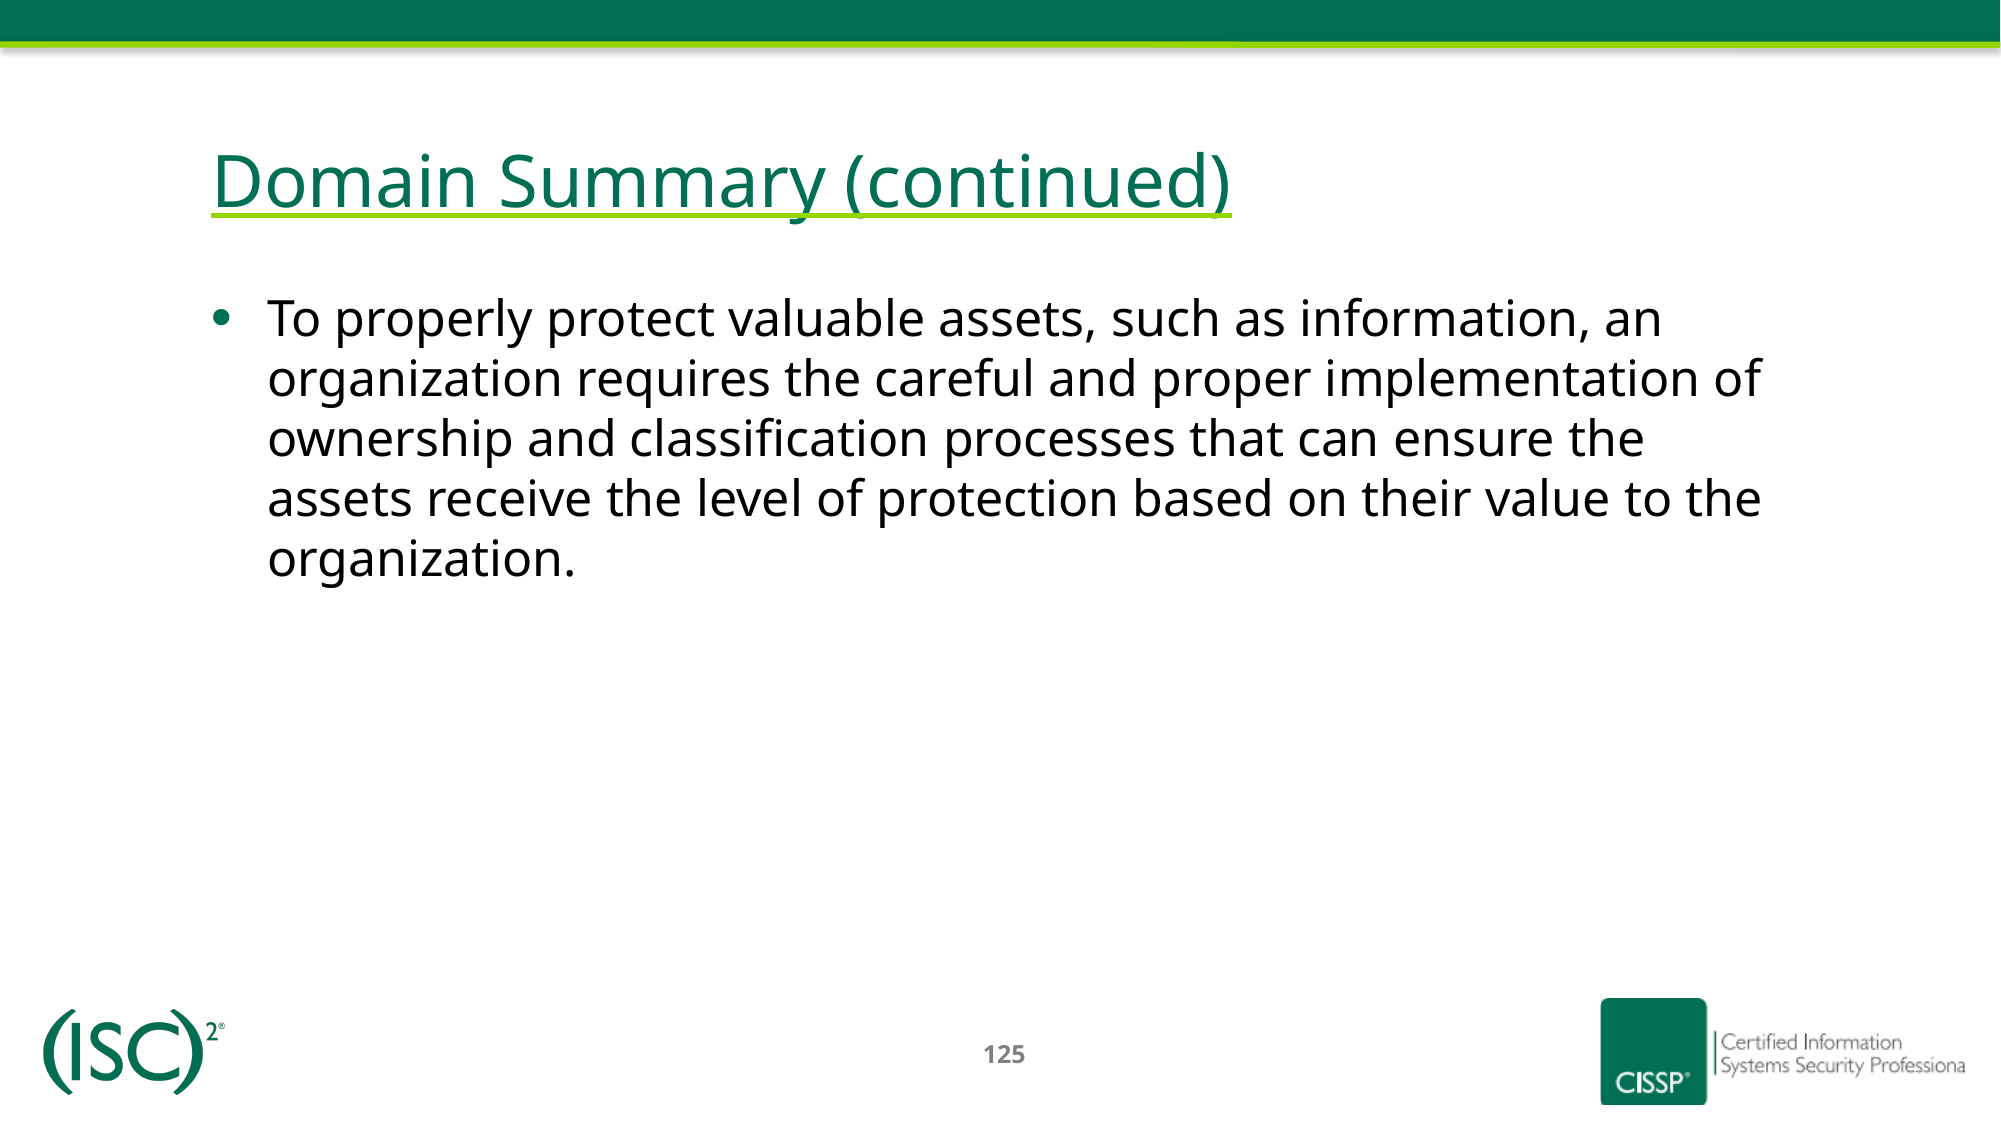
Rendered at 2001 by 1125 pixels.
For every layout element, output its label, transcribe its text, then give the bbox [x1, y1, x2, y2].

title Domain Summary (continued) [196, 91, 1618, 279]
picture [40, 1005, 228, 1099]
list To properly protect valuable assets, such as information, an organization requires the careful and proper implementation of ownership and classification processes that can ensure the assets receive the level of protection based on their value to the organization. [196, 279, 1796, 943]
